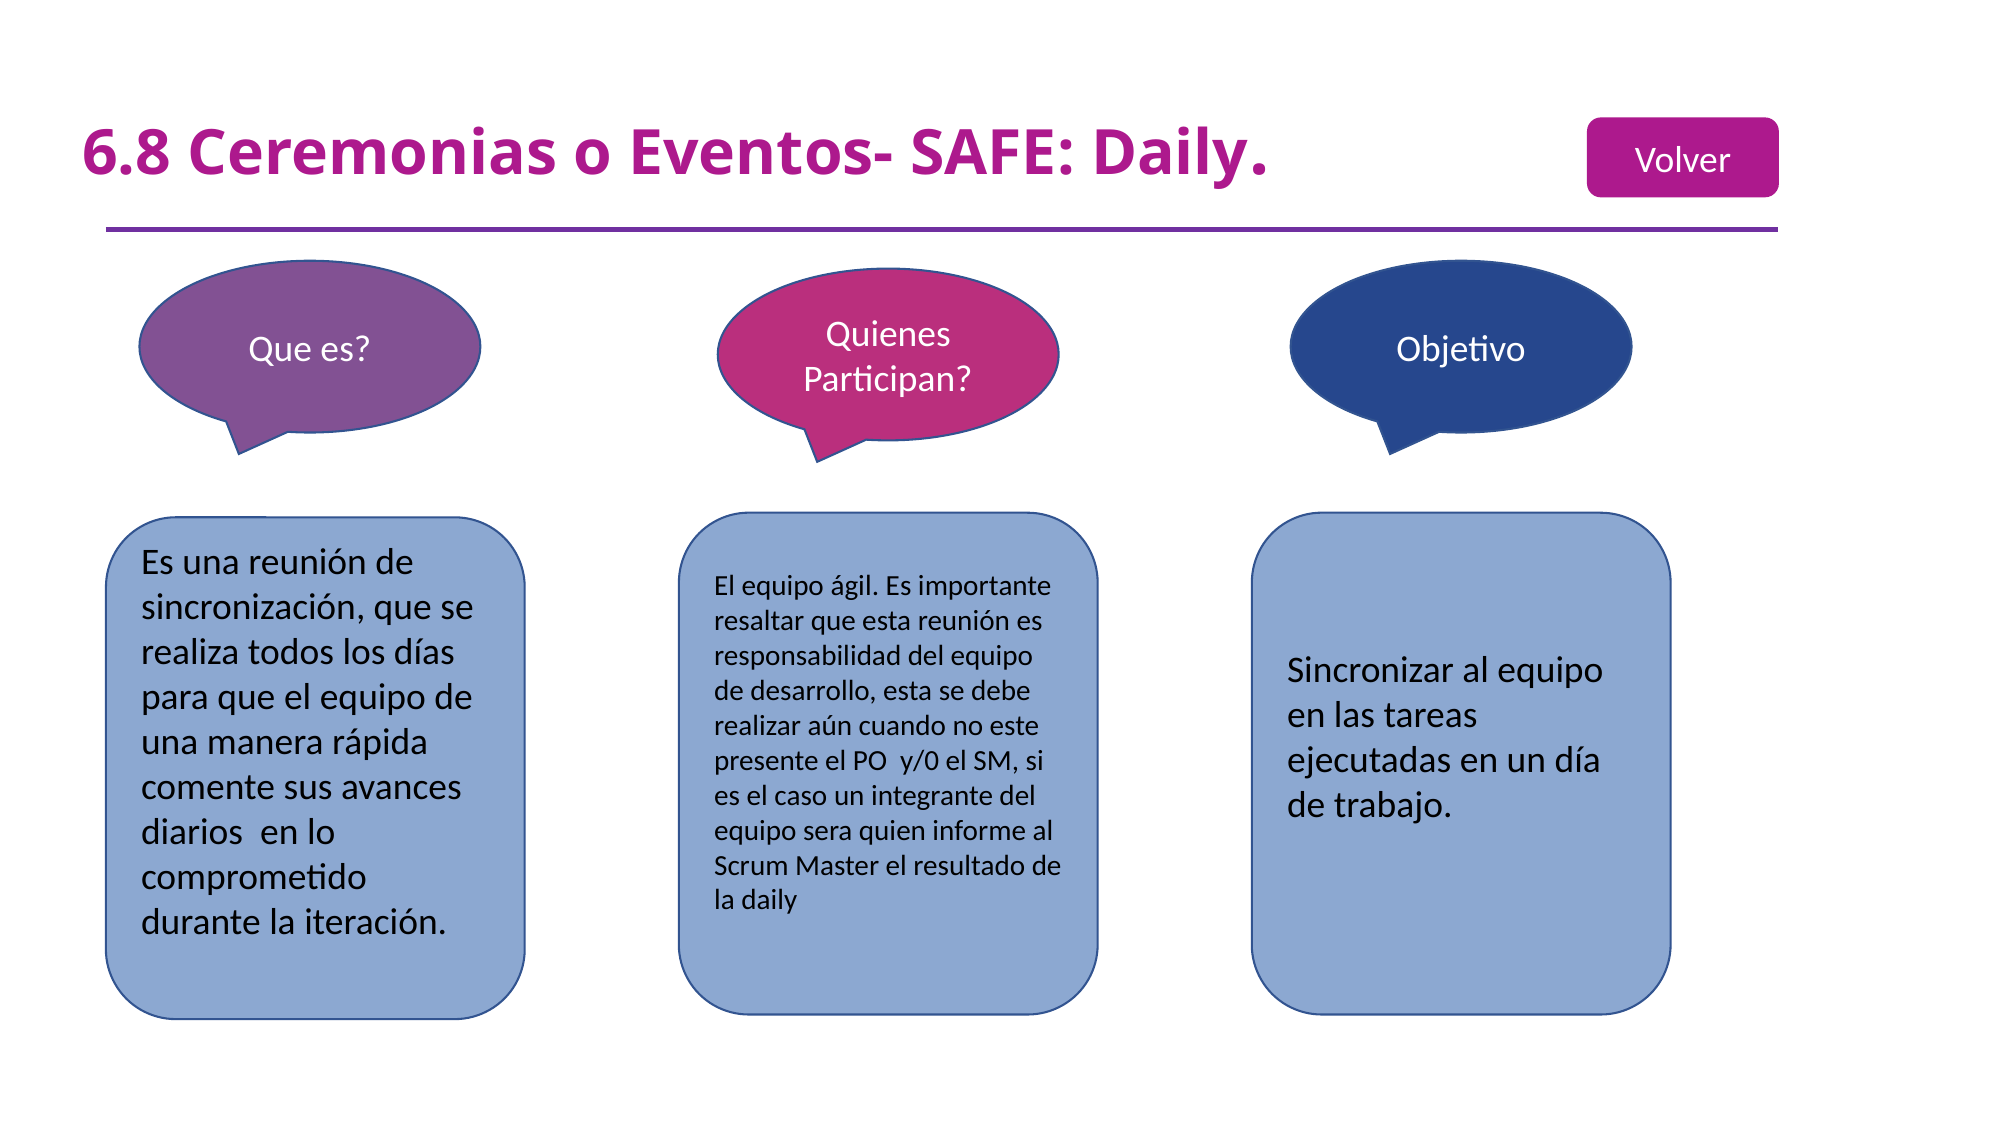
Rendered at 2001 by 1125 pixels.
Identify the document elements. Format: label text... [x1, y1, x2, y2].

text_box Es una reunión de sincronización, que se realiza todos los días para que el equipo de una manera rápida comente sus avances diarios en lo comprometido durante la iteración. [104, 516, 526, 1021]
text_box El equipo ágil. Es importante resaltar que esta reunión es responsabilidad del equipo de desarrollo, esta se debe realizar aún cuando no este presente el PO y/0 el SM, si es el caso un integrante del equipo sera quien informe al Scrum Master el resultado de la daily [677, 511, 1099, 1016]
text_box 6.8 Ceremonias o Eventos- SAFE: Daily. [67, 105, 1817, 198]
text_box Que es? [138, 259, 482, 456]
text_box Volver [1586, 117, 1779, 198]
text_box Sincronizar al equipo en las tareas ejecutadas en un día de trabajo. [1250, 511, 1672, 1016]
text_box Objetivo [1289, 259, 1633, 456]
text_box Quienes Participan? [716, 267, 1060, 464]
